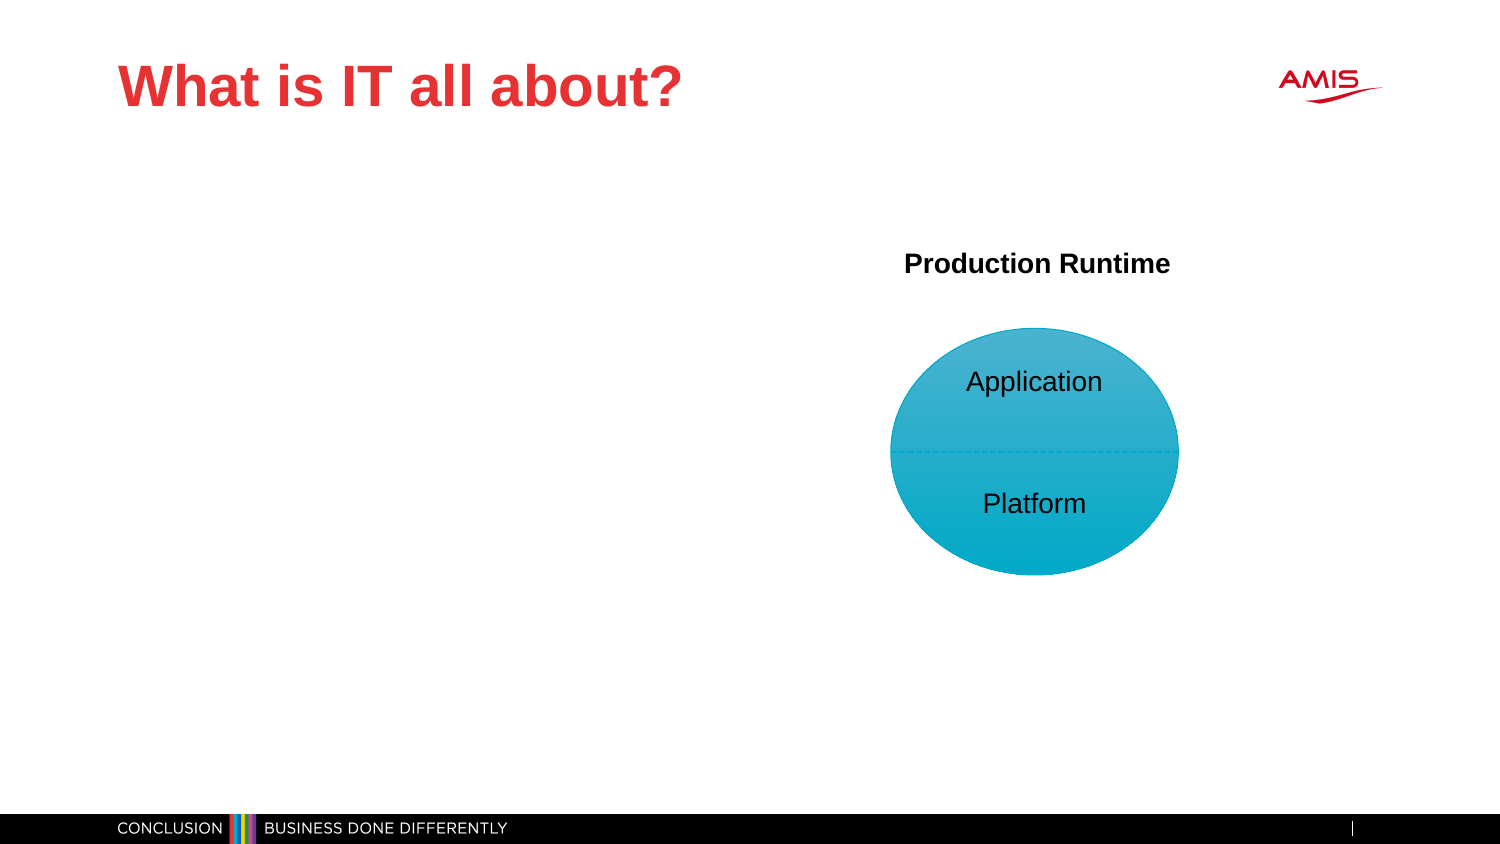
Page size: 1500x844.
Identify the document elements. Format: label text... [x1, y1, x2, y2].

text_box [890, 327, 1179, 451]
text_box [890, 452, 1179, 576]
picture [239, 814, 1500, 844]
title What is IT all about? [118, 47, 1205, 130]
picture [1205, 58, 1388, 106]
text_box Production Runtime [889, 238, 1186, 287]
text_box Platform [967, 477, 1102, 527]
picture [0, 814, 236, 844]
text_box Application [951, 355, 1118, 405]
